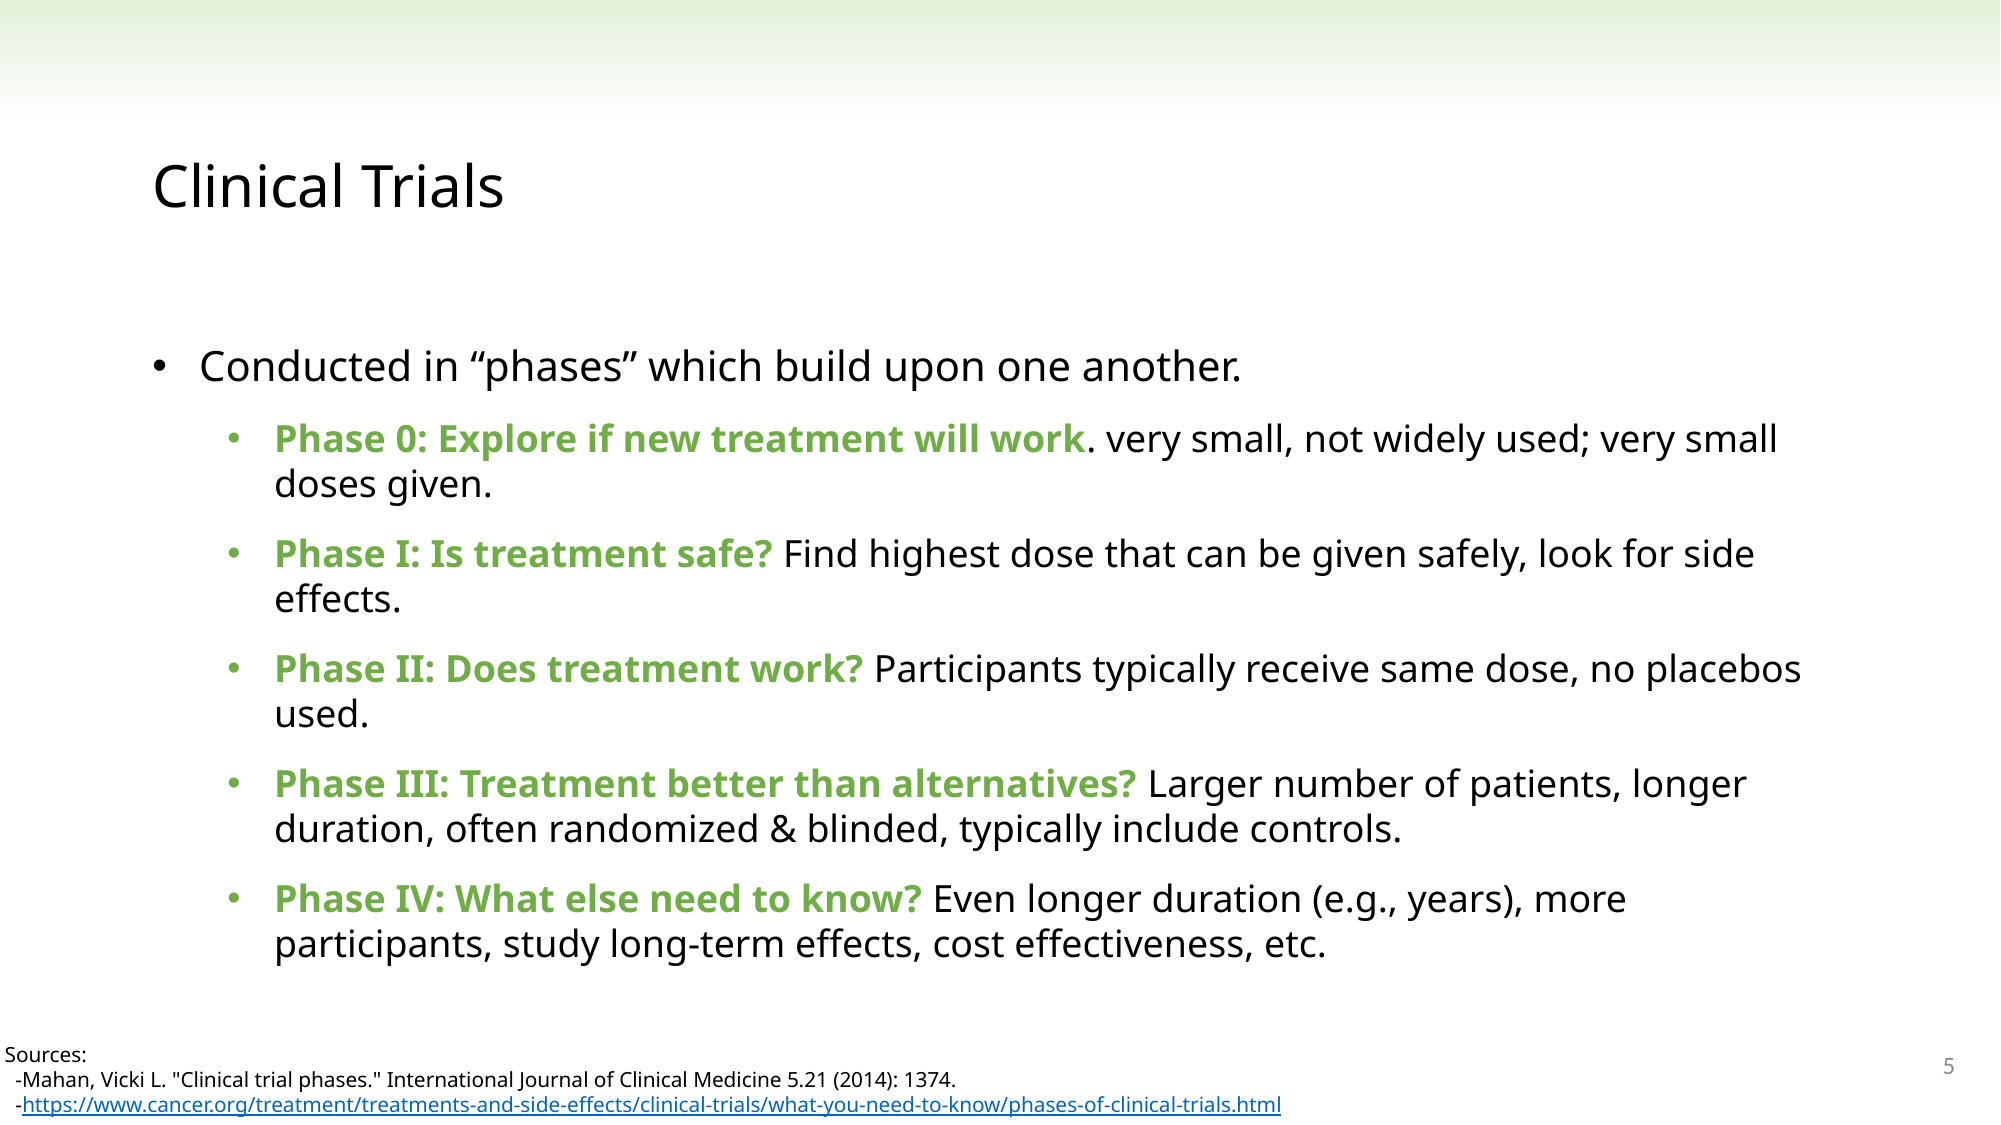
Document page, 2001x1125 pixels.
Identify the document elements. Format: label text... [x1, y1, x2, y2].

text_box Clinical Trials [137, 141, 1000, 227]
text_box Conducted in “phases” which build upon one another. Phase 0: Explore if new treatment will work. very small, not widely used; very small doses given. Phase I: Is treatment safe? Find highest dose that can be given safely, look for side effects. Phase II: Does treatment work? Participants typically receive same dose, no placebos used. Phase III: Treatment better than alternatives? Larger number of patients, longer duration, often randomized & blinded, typically include controls. Phase IV: What else need to know? Even longer duration (e.g., years), more participants, study long-term effects, cost effectiveness, etc. [137, 332, 1871, 1113]
text_box Sources: -Mahan, Vicki L. "Clinical trial phases." International Journal of Clinical Medicine 5.21 (2014): 1374. -https://www.cancer.org/treatment/treatments-and-side-effects/clinical-trials/what-you-need-to-know/phases-of-clinical-trials.html [0, 1034, 1302, 1125]
slide_number 5 [1871, 1035, 1971, 1096]
